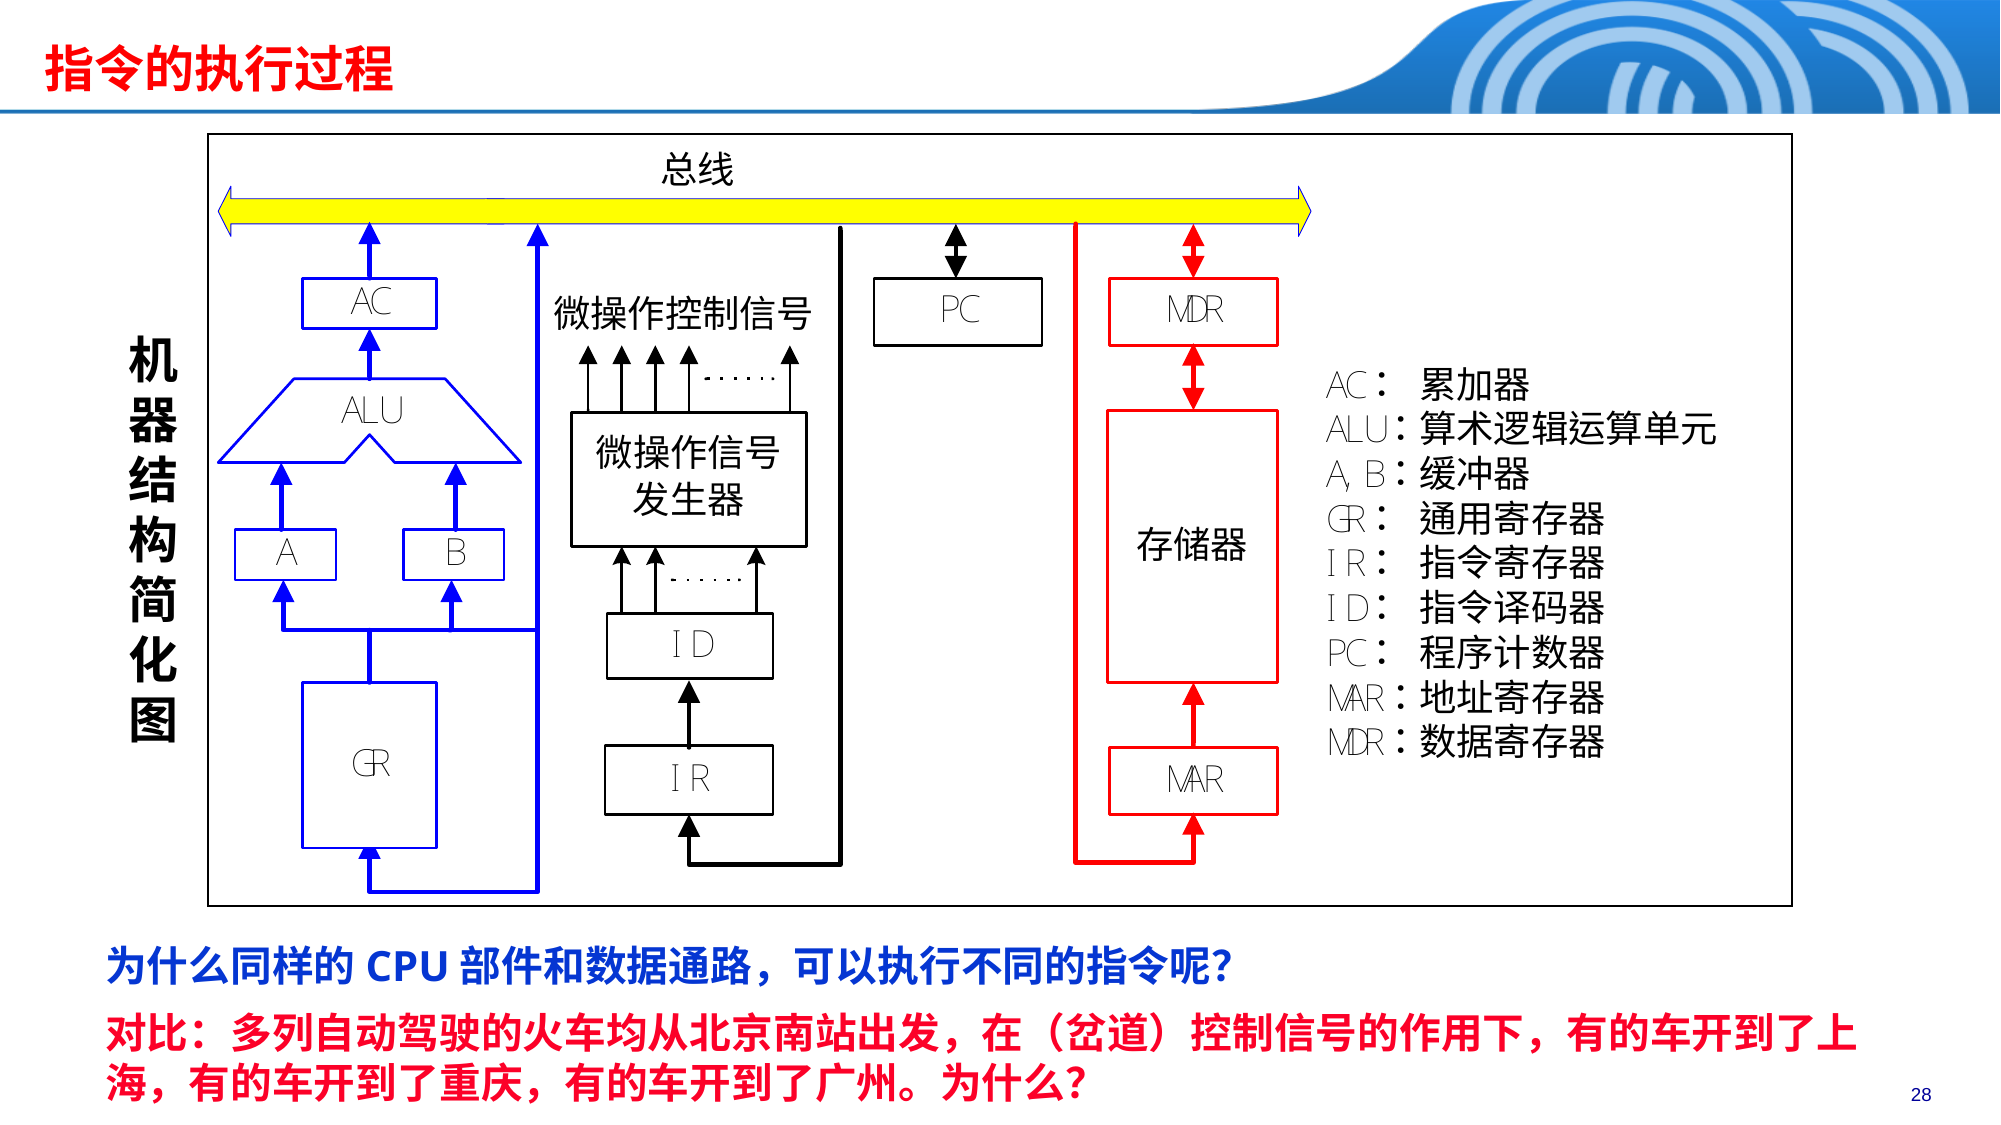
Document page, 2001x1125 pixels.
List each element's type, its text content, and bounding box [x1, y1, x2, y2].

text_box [208, 134, 1792, 906]
title 指令的执行过程 [0, 40, 541, 165]
text_box 为什么同样的CPU部件和数据通路，可以执行不同的指令呢？ 对比：多列自动驾驶的火车均从北京南站出发，在（岔道）控制信号的作用下，有的车开到了上海，有的车开到了重庆，有的车开到了广州。为什么？ [90, 940, 1910, 1125]
text_box 机器结构简化图 [114, 320, 174, 756]
picture [0, 0, 2000, 114]
